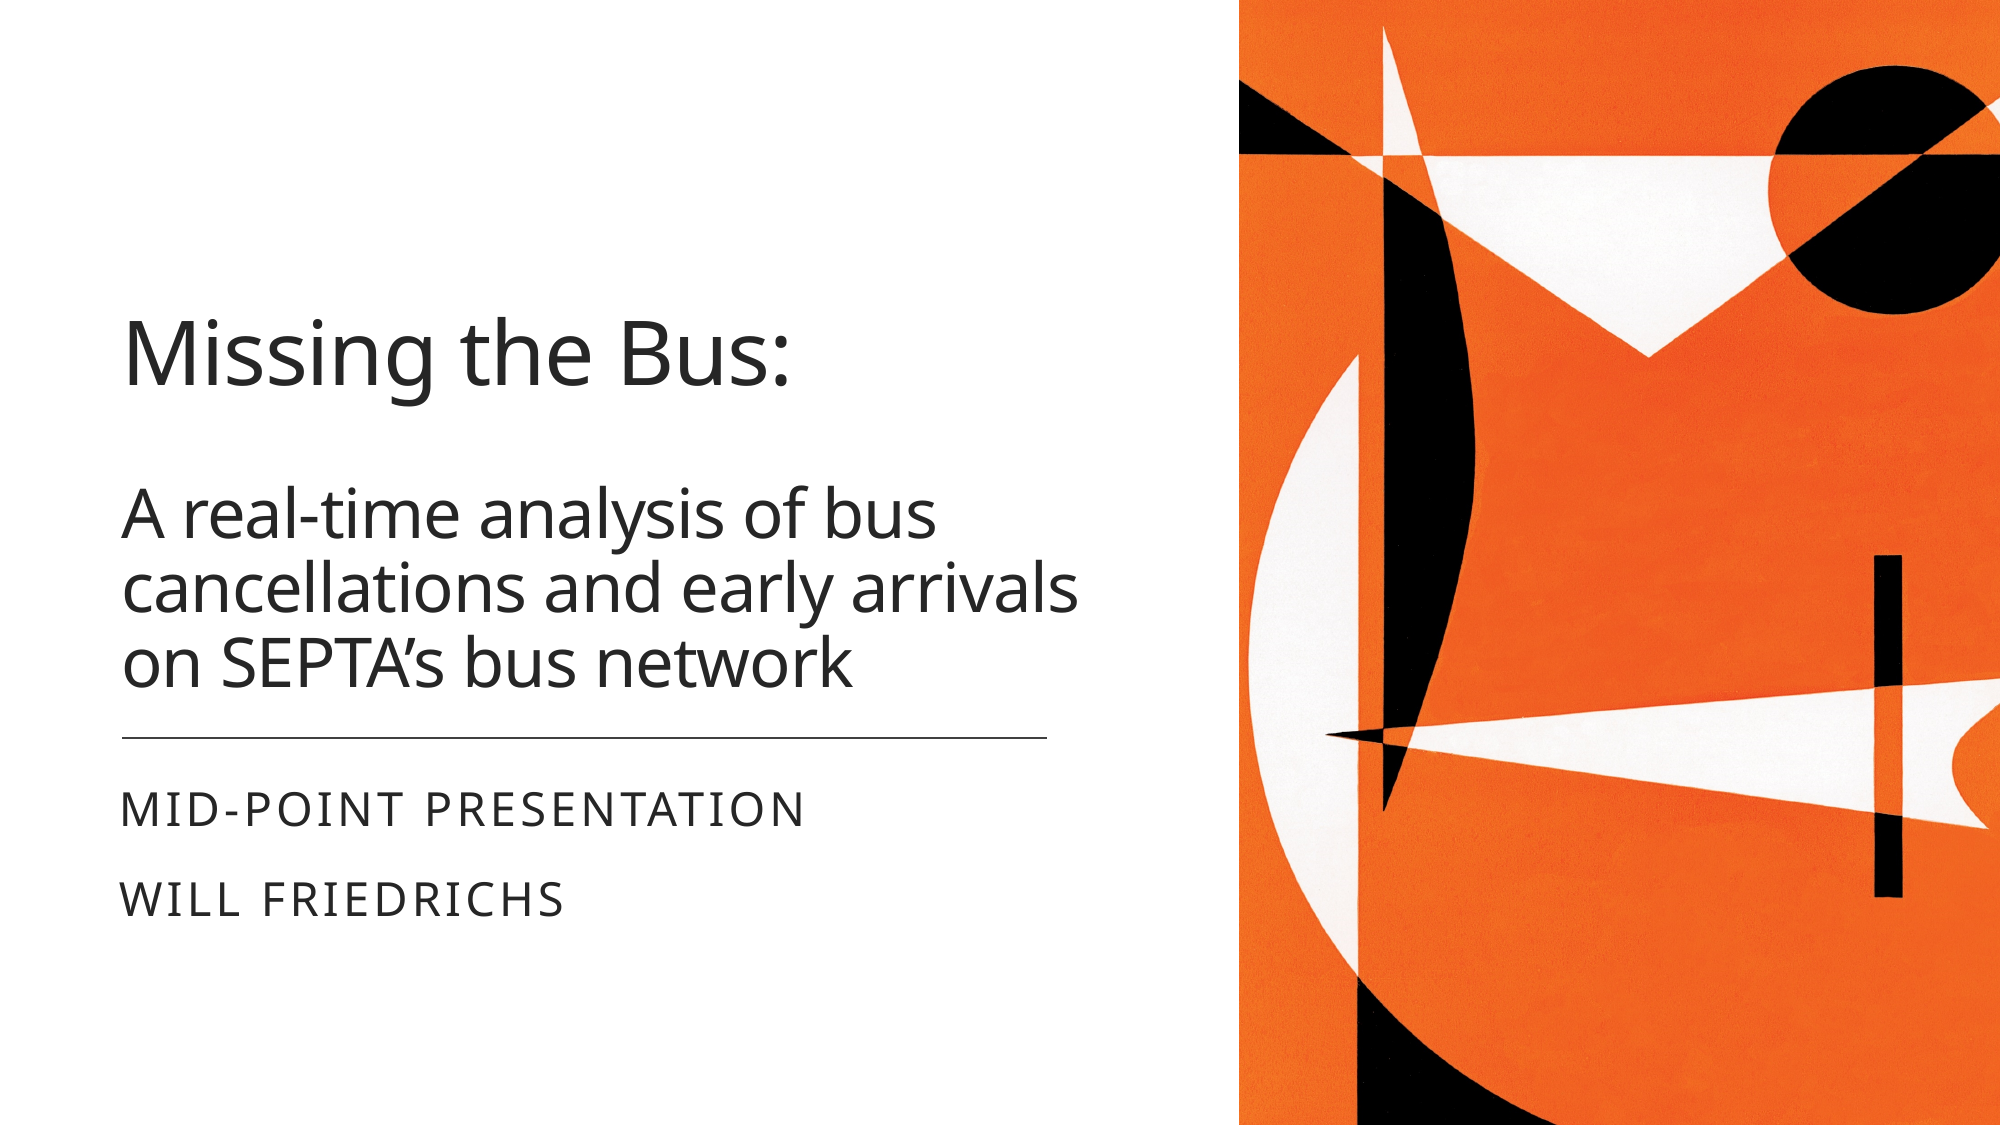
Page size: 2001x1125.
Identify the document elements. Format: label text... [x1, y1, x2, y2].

subtitle Mid-point presentation Will Friedrichs [103, 766, 1133, 935]
title Missing the Bus: A real-time analysis of bus cancellations and early arrivals on SEPTA’s bus network [106, 104, 1133, 710]
text_box [0, 0, 1237, 1125]
picture [1239, 0, 2000, 1125]
